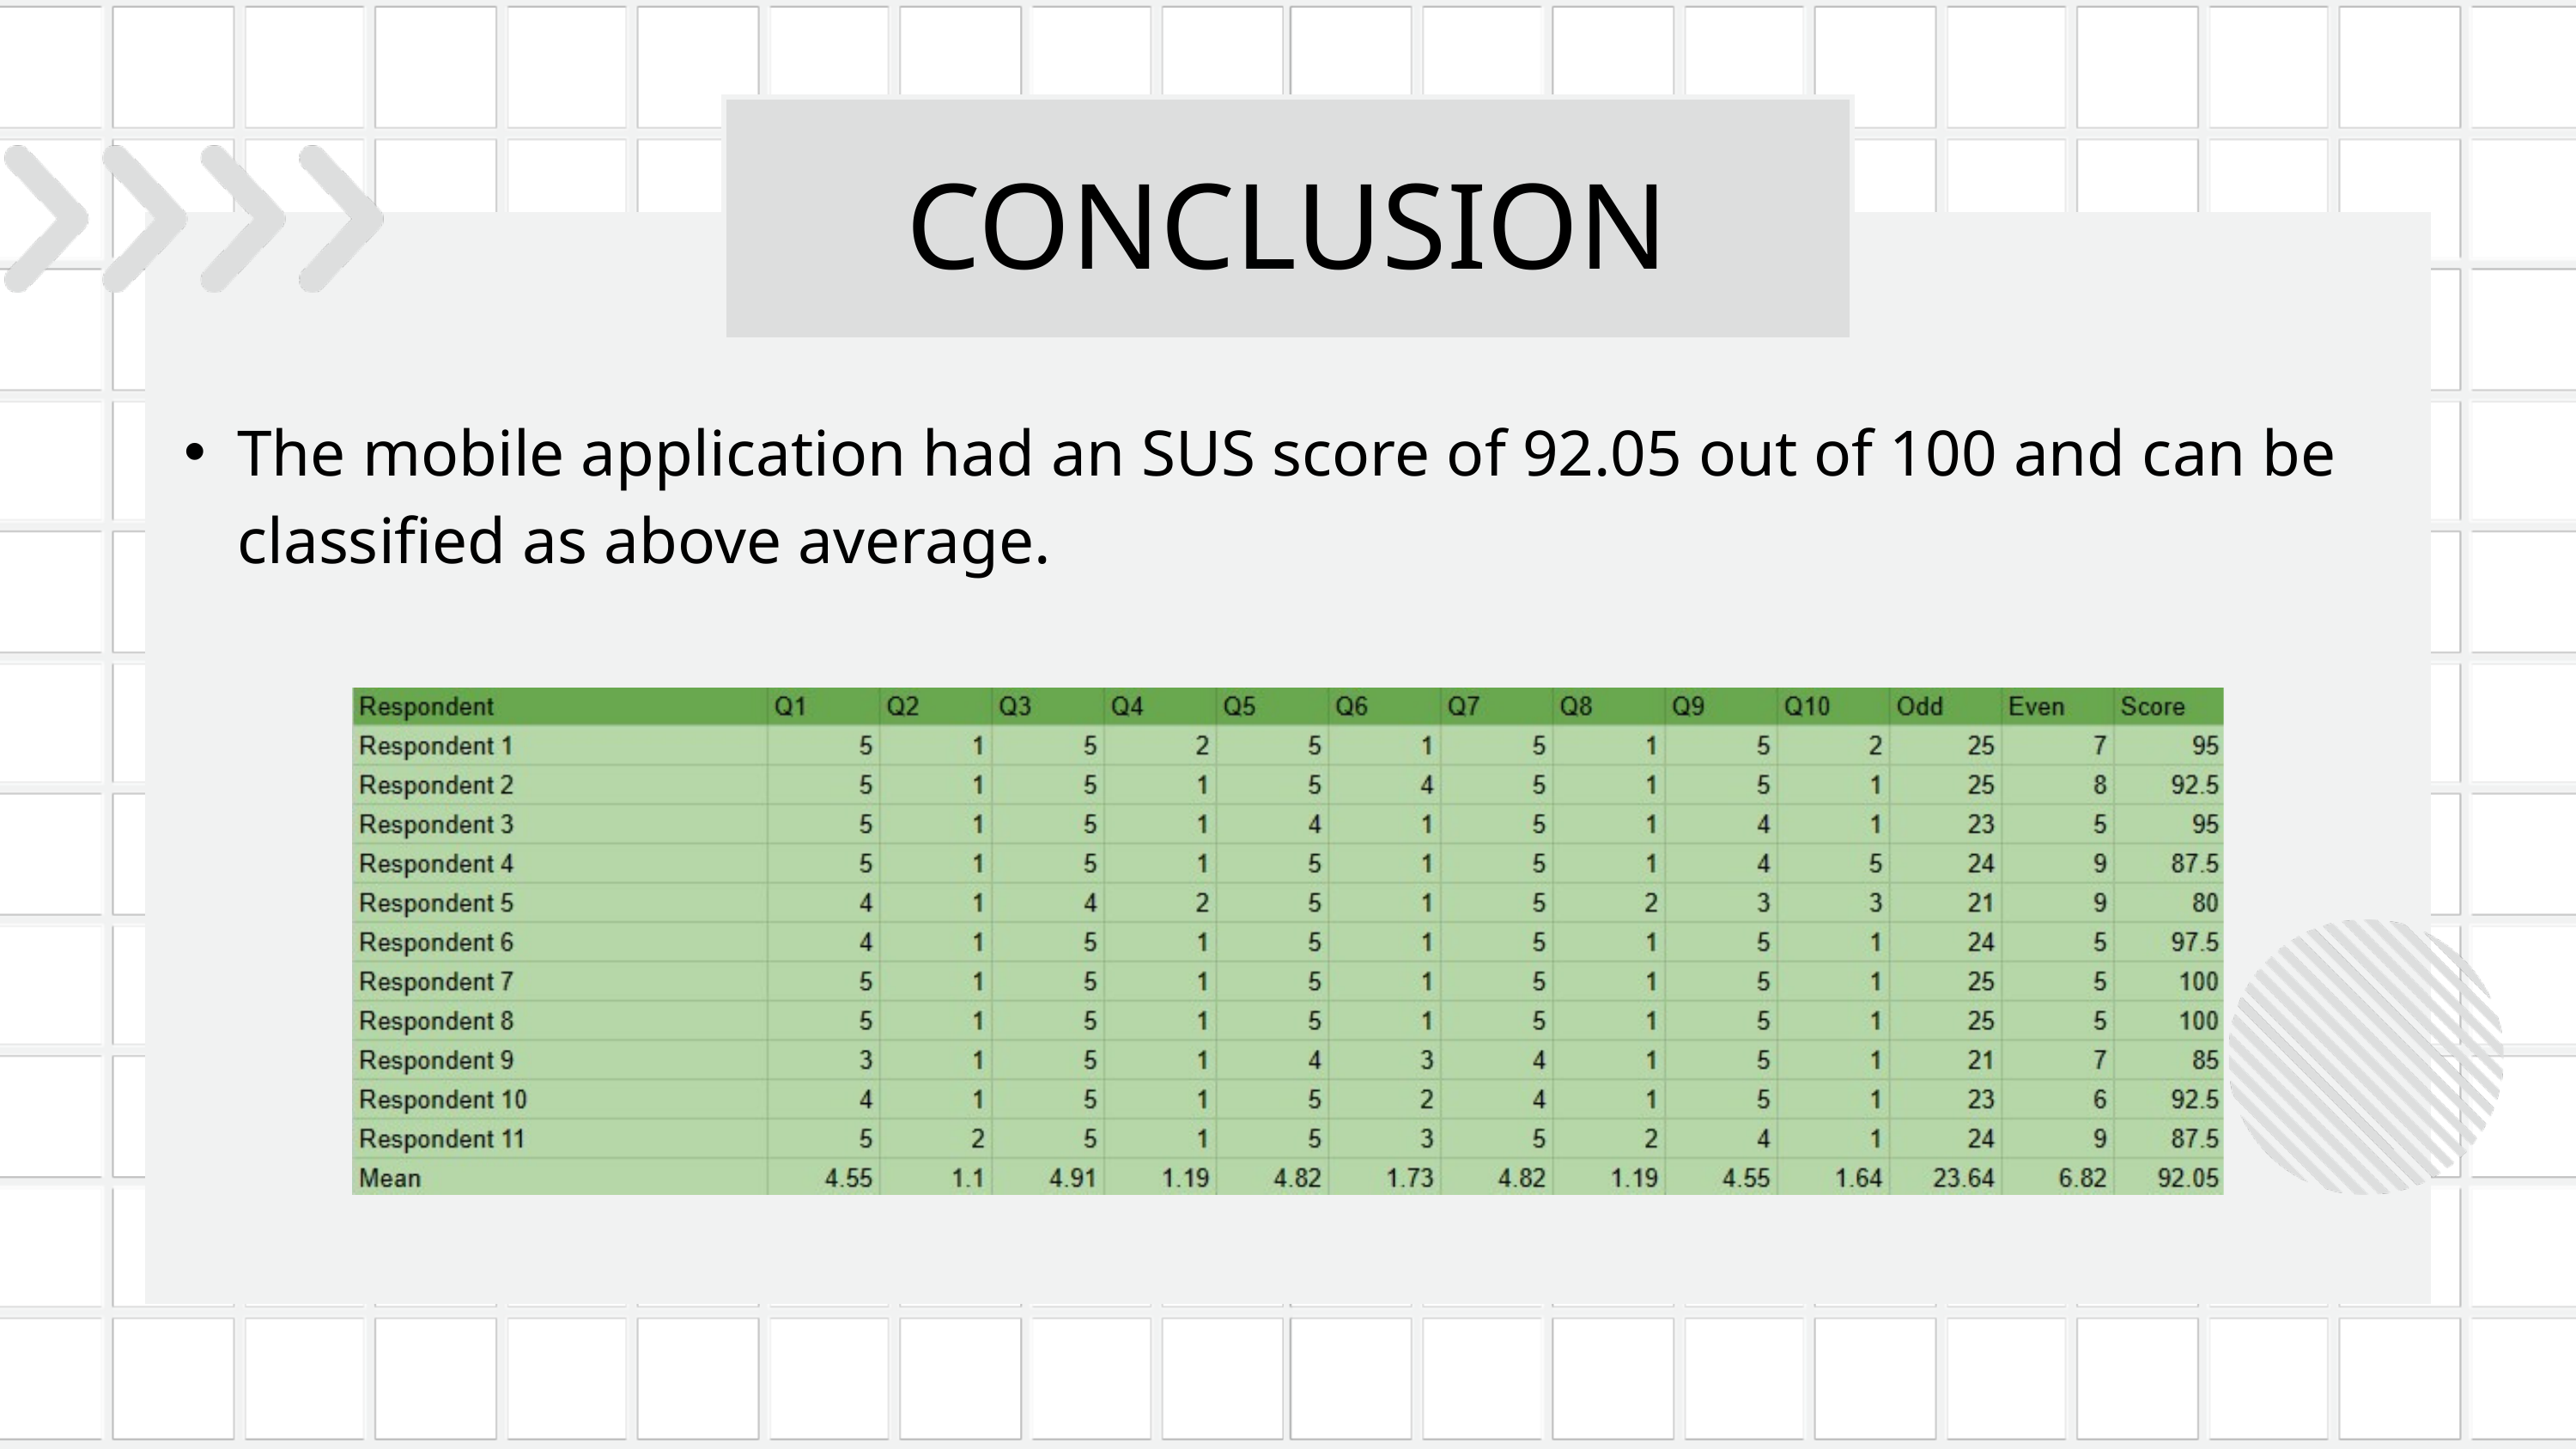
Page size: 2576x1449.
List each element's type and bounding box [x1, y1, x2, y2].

text_box [144, 211, 2432, 1304]
text_box [723, 96, 1853, 341]
text_box [0, 0, 2576, 1449]
